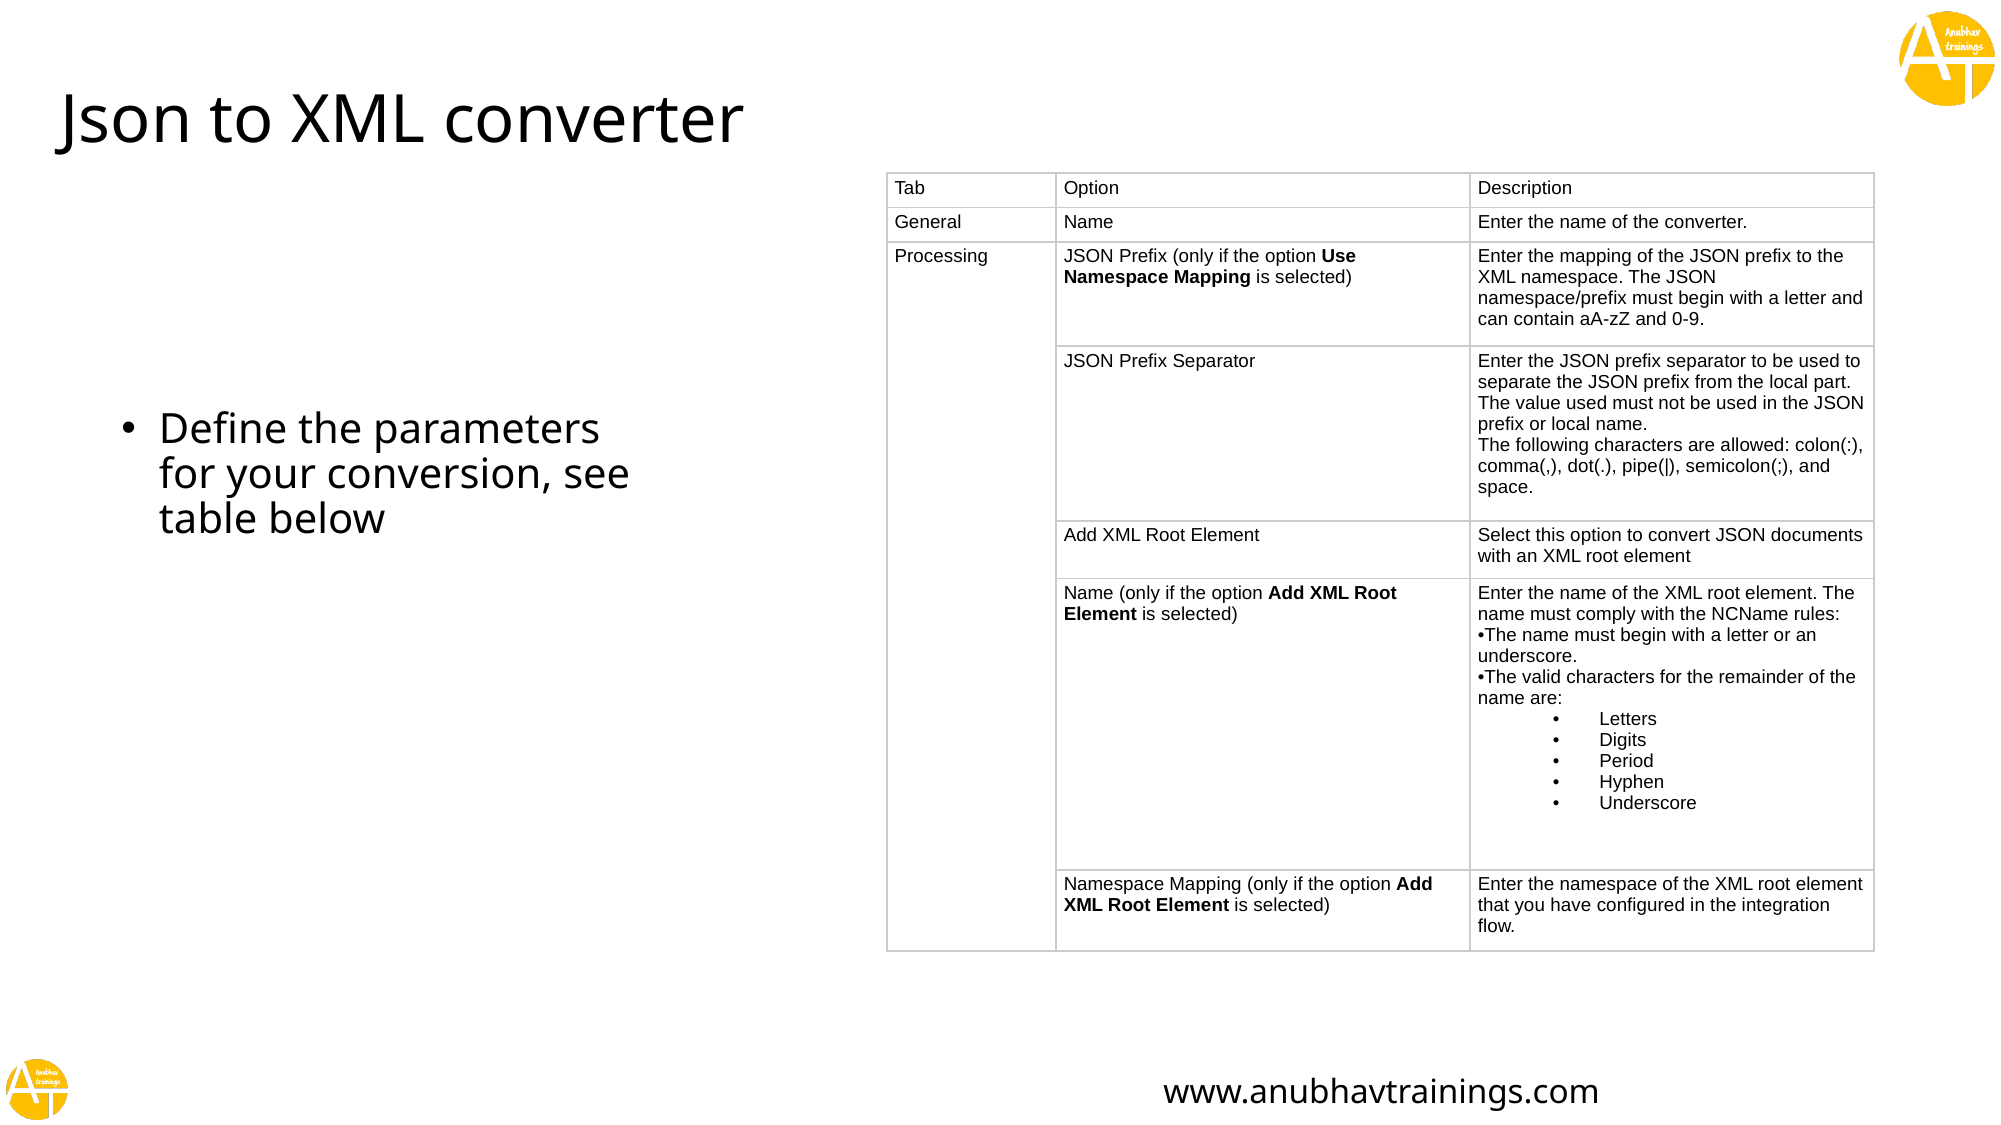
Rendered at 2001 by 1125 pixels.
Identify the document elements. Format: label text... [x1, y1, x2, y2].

picture [0, 1055, 71, 1125]
table_cell Name [1057, 208, 1469, 241]
table_cell General [888, 208, 1055, 241]
table_cell Enter the namespace of the XML root element that you have configured in the integration flow. [1471, 871, 1873, 950]
table_cell Namespace Mapping (only if the option Add XML Root Element is selected) [1057, 871, 1469, 950]
table_cell JSON Prefix (only if the option Use Namespace Mapping is selected) [1057, 243, 1469, 345]
table_cell Enter the name of the XML root element. The name must comply with the NCName rules: The name must begin with a letter or an underscore. The valid characters for the remainder of the name are: Letters Digits Period Hyphen Underscore [1471, 579, 1873, 869]
table_cell Enter the mapping of the JSON prefix to the XML namespace. The JSON namespace/prefix must begin with a letter and can contain aA-zZ and 0-9. [1471, 243, 1873, 345]
table_header Description [1471, 174, 1873, 207]
table_header Option [1057, 174, 1469, 207]
table_cell Enter the JSON prefix separator to be used to separate the JSON prefix from the local part. The value used must not be used in the JSON prefix or local name. The following characters are allowed: colon(:), comma(,), dot(.), pipe(|), semicolon(;), and space. [1471, 347, 1873, 520]
title Json to XML converter [45, 45, 827, 197]
table_cell JSON Prefix Separator [1057, 347, 1469, 520]
table_cell Enter the name of the converter. [1471, 208, 1873, 241]
table_cell Processing [888, 243, 1055, 950]
table_cell Add XML Root Element [1057, 522, 1469, 578]
picture [1890, 5, 2000, 114]
table_header Tab [888, 174, 1055, 207]
list Define the parameters for your conversion, see table below [106, 399, 682, 1021]
table_cell Name (only if the option Add XML Root Element is selected) [1057, 579, 1469, 869]
table_cell Select this option to convert JSON documents with an XML root element [1471, 522, 1873, 578]
